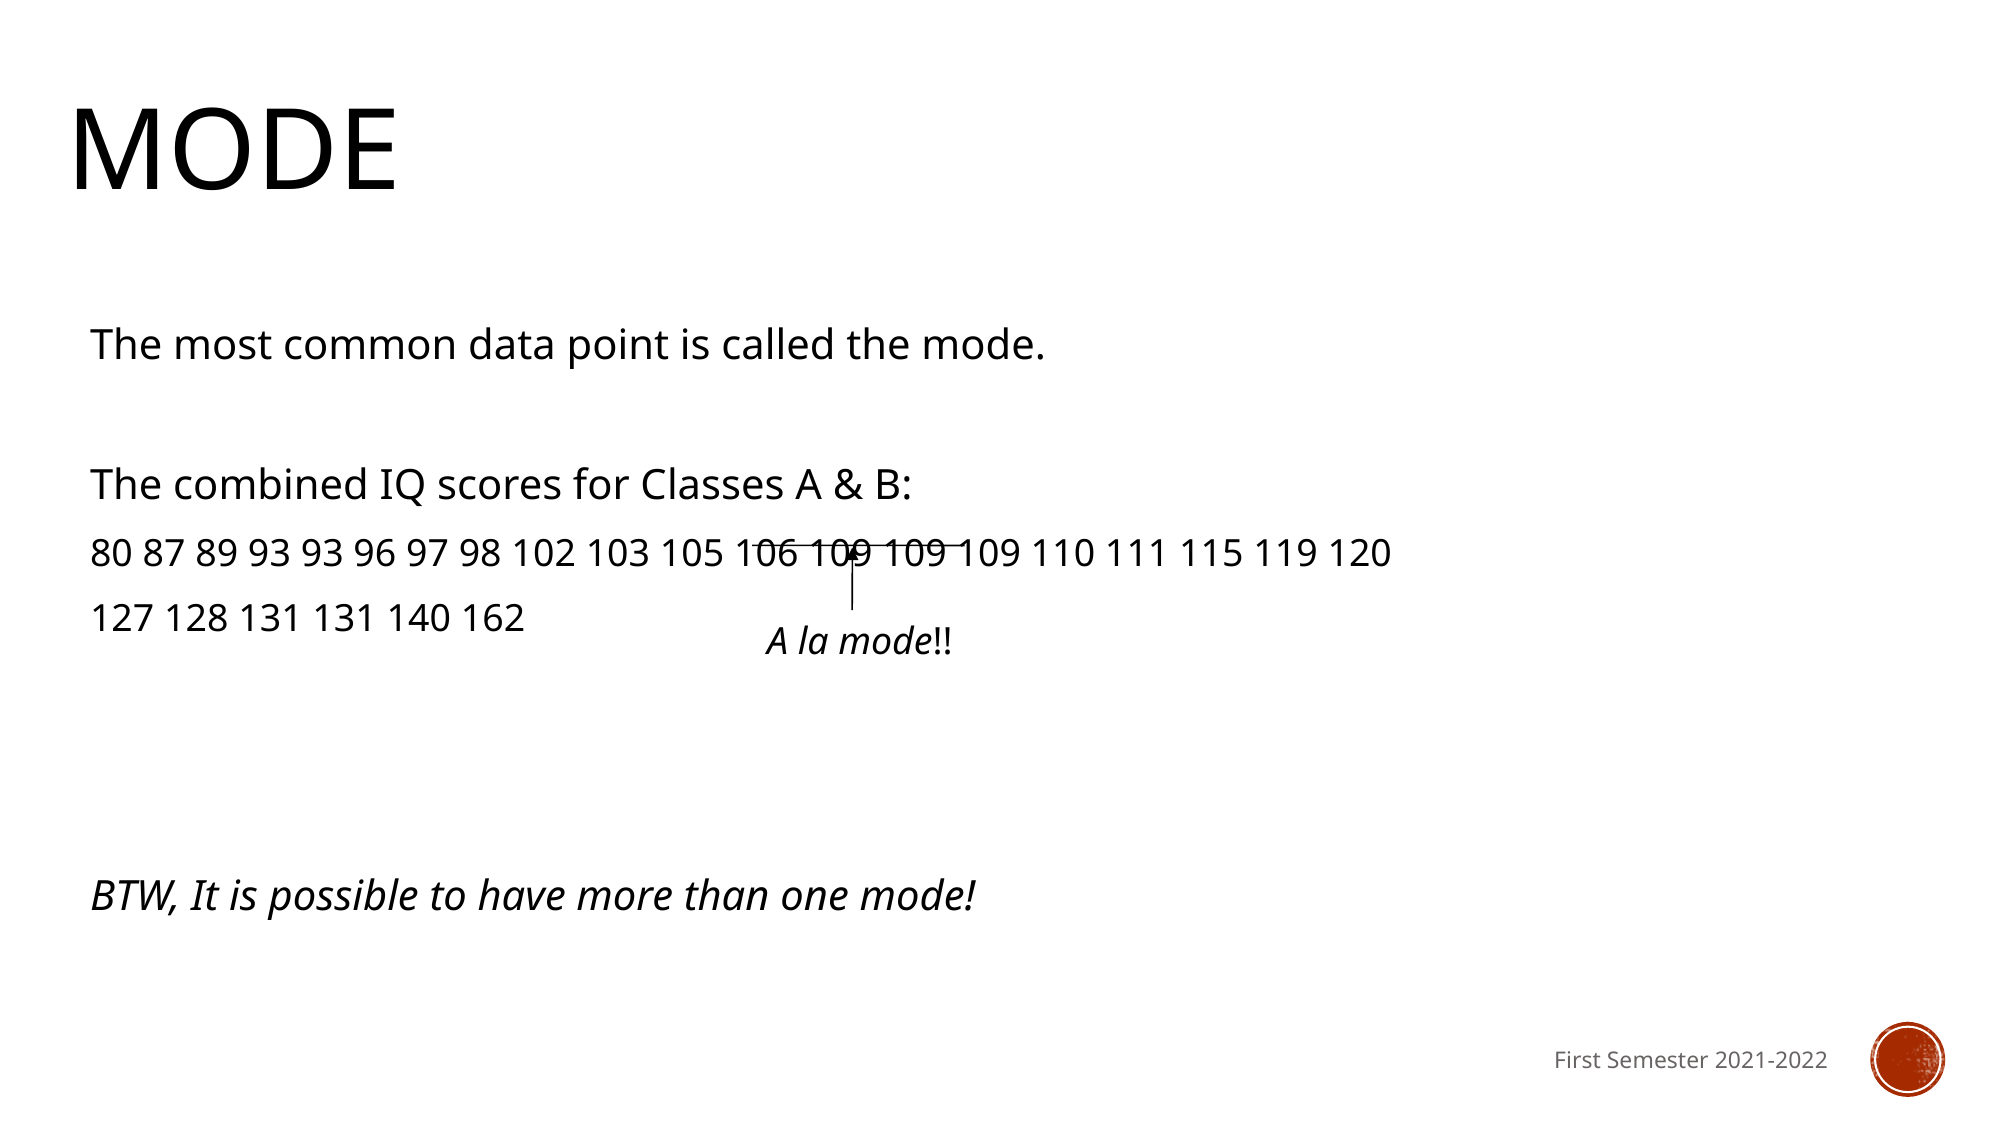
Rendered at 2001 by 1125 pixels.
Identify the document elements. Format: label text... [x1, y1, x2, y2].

list The most common data point is called the mode. The combined IQ scores for Classes A & B: 80 87 89 93 93 96 97 98 102 103 105 106 109 109 109 110 111 115 119 120 127 128 131 131 140 162 BTW, It is possible to have more than one mode! [75, 316, 1920, 1013]
text_box [846, 547, 859, 611]
slide_number First Semester 2021-2022 [1306, 1028, 1844, 1089]
title Mode [51, 49, 1920, 258]
text_box A la mode!! [752, 610, 1015, 670]
